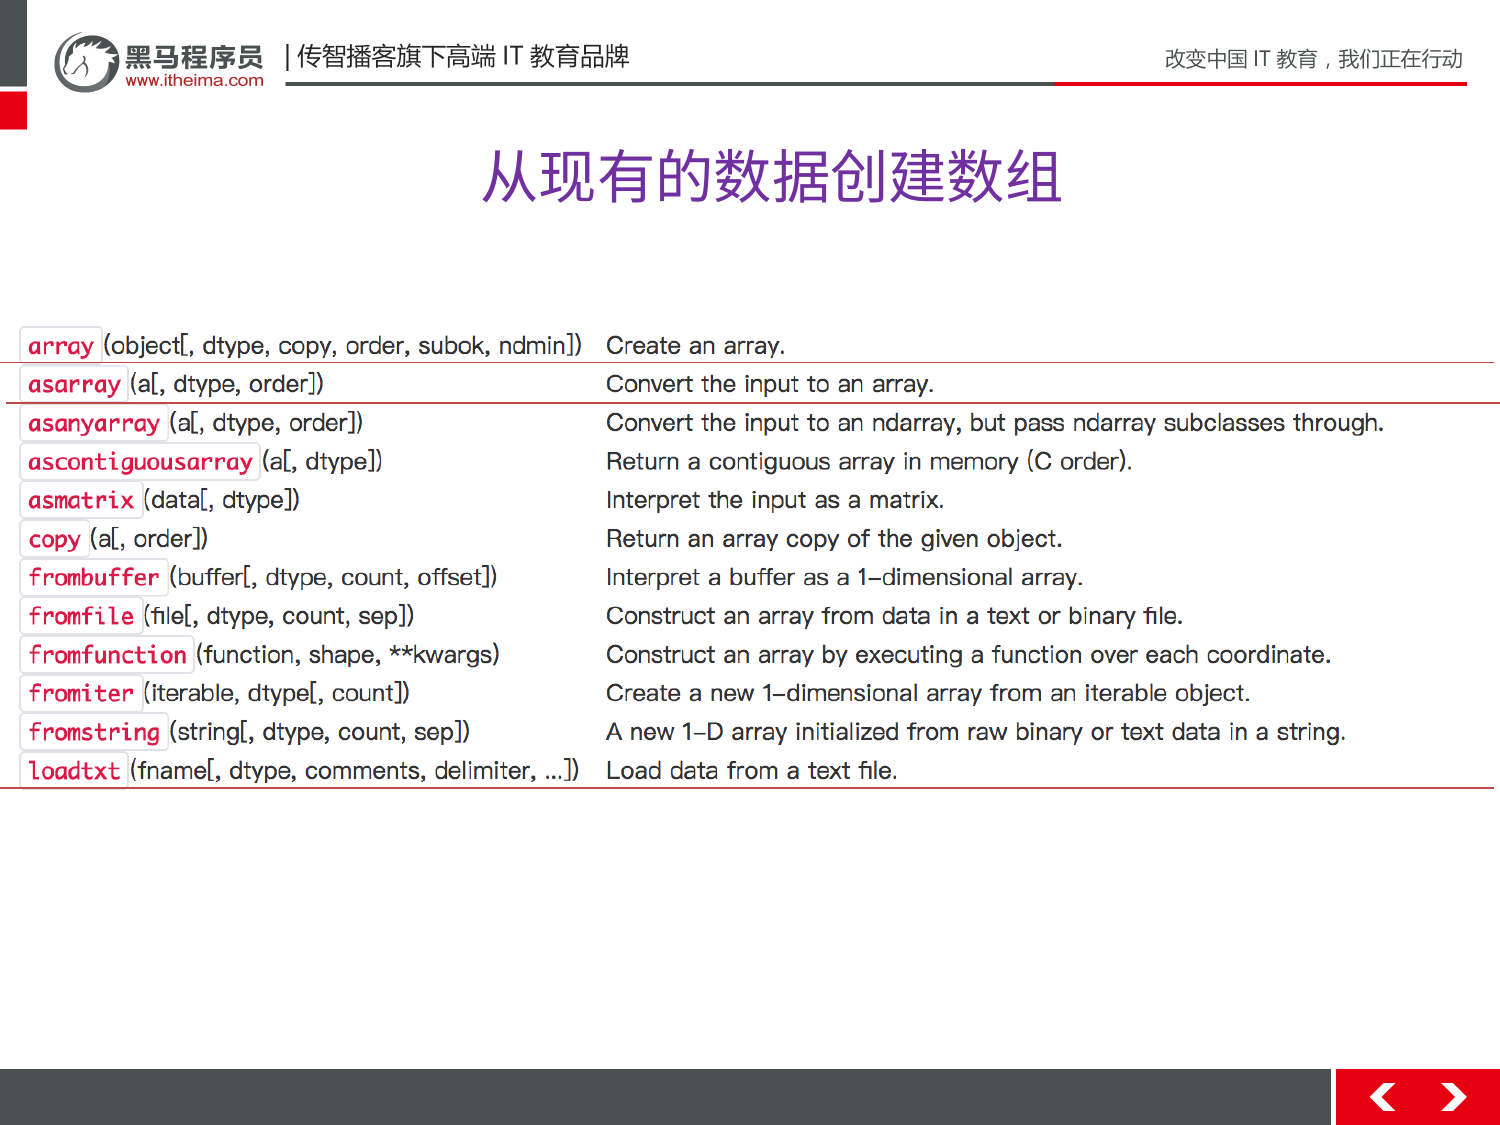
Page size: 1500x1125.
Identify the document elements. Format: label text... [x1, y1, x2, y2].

picture [0, 0, 1500, 1125]
text_box 从现有的数据创建数组 [466, 133, 1079, 218]
